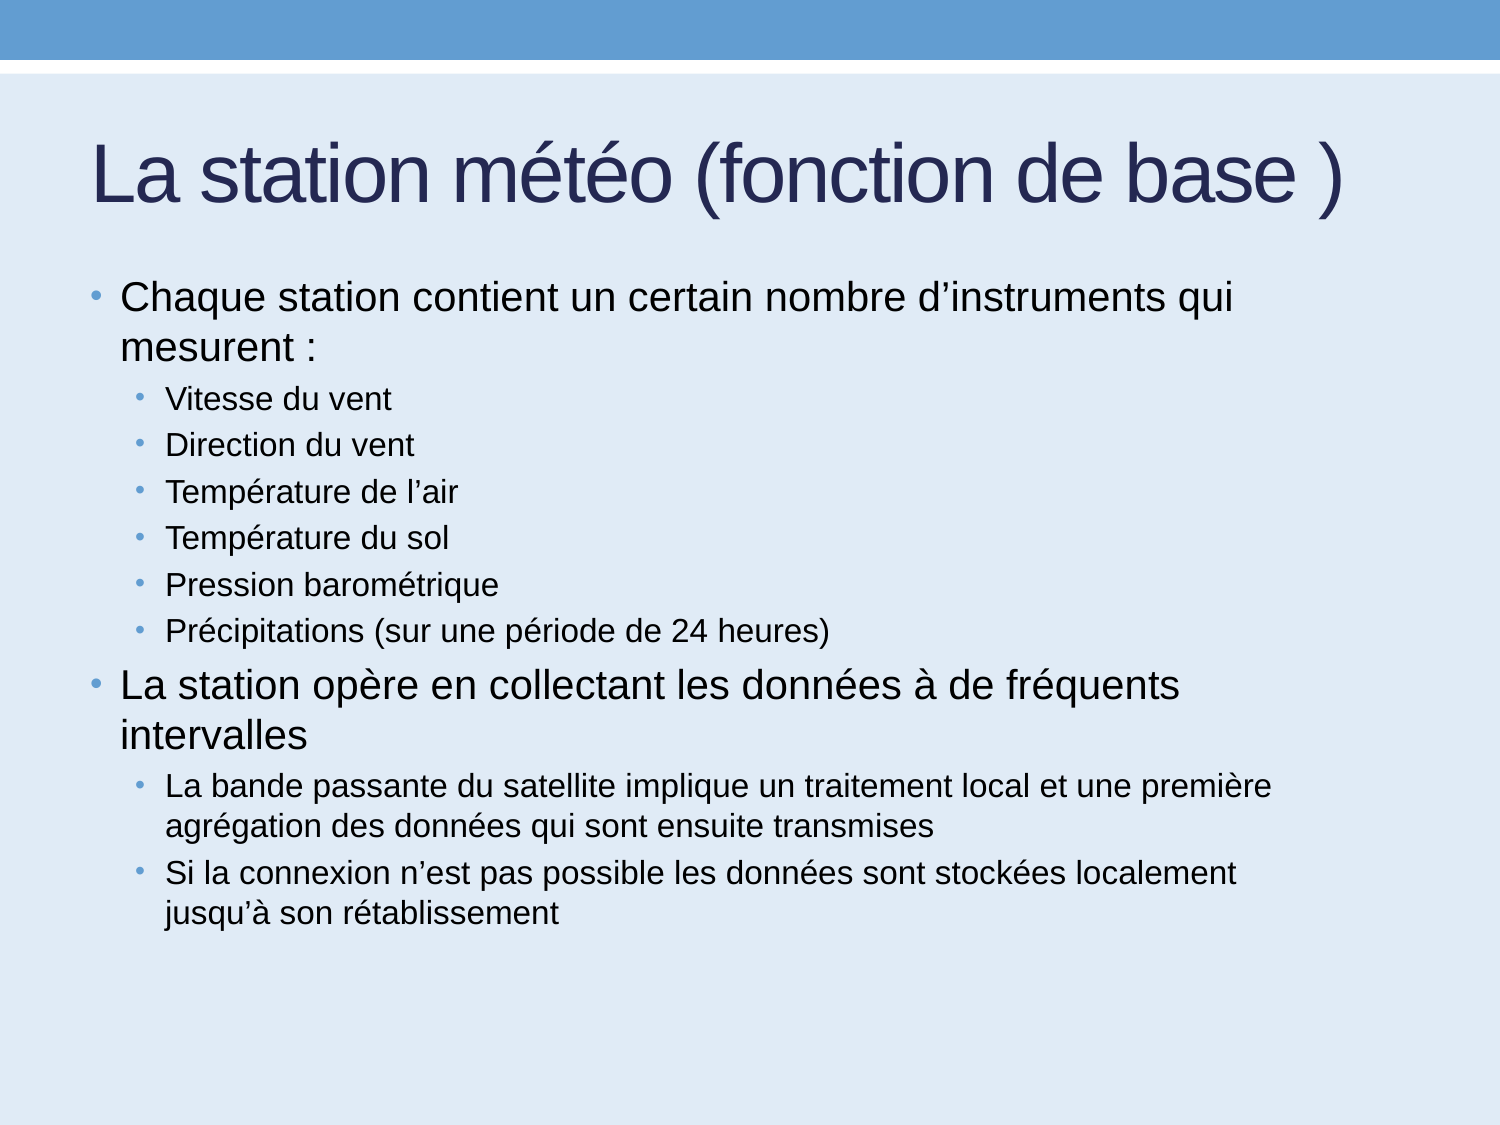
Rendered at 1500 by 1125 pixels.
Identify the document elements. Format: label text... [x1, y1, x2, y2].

title La station météo (fonction de base ) [75, 87, 1425, 250]
list Chaque station contient un certain nombre d’instruments qui mesurent : Vitesse du vent Direction du vent Température de l’air Température du sol Pression barométrique Précipitations (sur une période de 24 heures) La station opère en collectant les données à de fréquents intervalles La bande passante du satellite implique un traitement local et une première agrégation des données qui sont ensuite transmises Si la connexion n’est pas possible les données sont stockées localement jusqu’à son rétablissement [75, 262, 1353, 1063]
